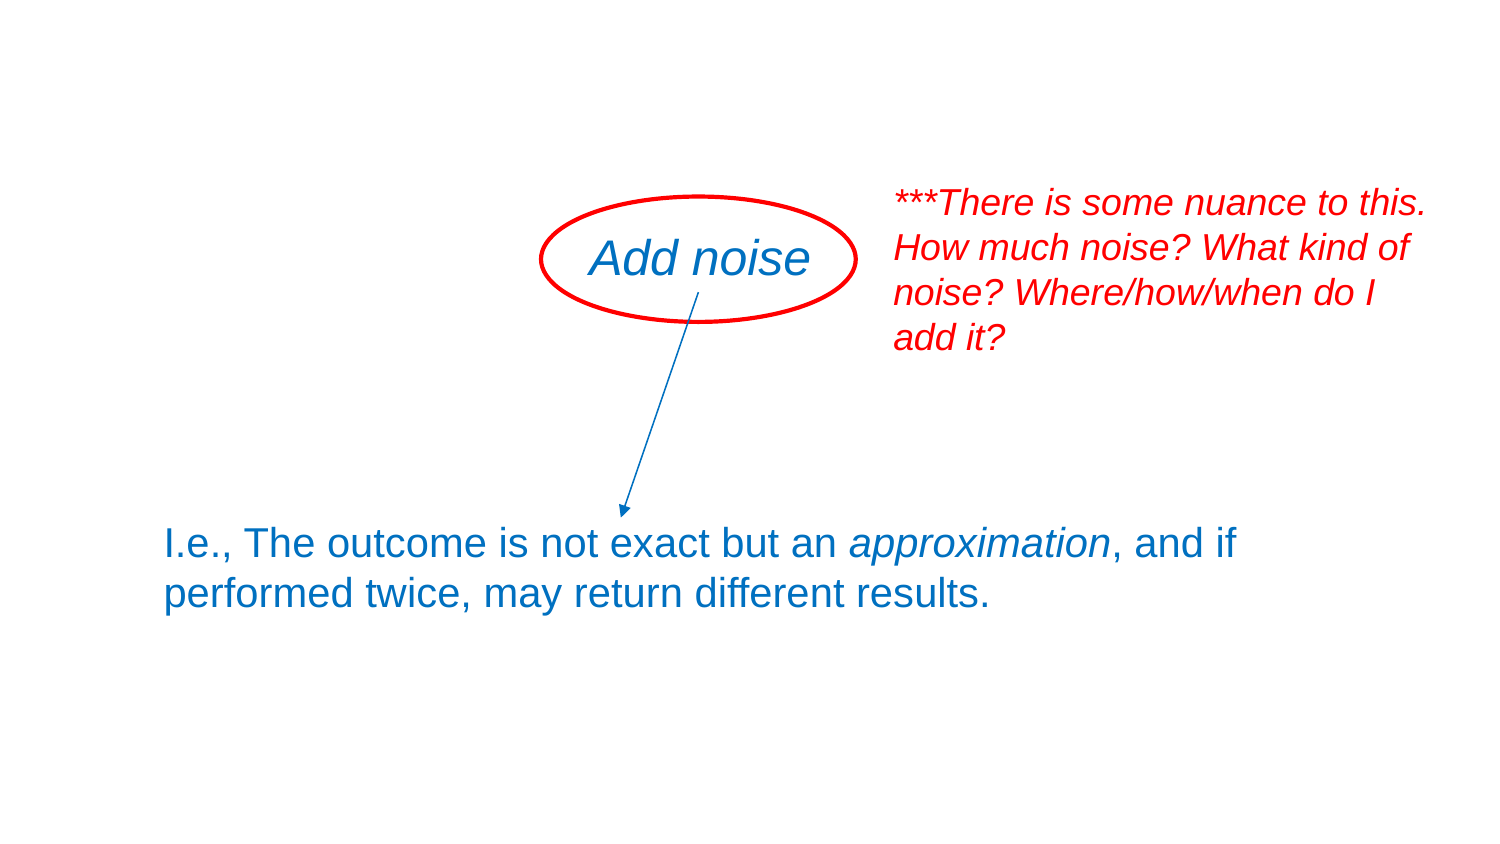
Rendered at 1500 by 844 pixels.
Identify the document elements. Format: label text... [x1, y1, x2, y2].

text_box ***There is some nuance to this. How much noise? What kind of noise? Where/how/when do I add it? [878, 170, 1458, 366]
text_box [561, 293, 617, 315]
text_box [701, 293, 835, 324]
text_box Add noise [228, 98, 1226, 293]
text_box I.e., The outcome is not exact but an approximation, and if performed twice, may return different results. [148, 508, 1363, 624]
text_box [620, 291, 699, 518]
